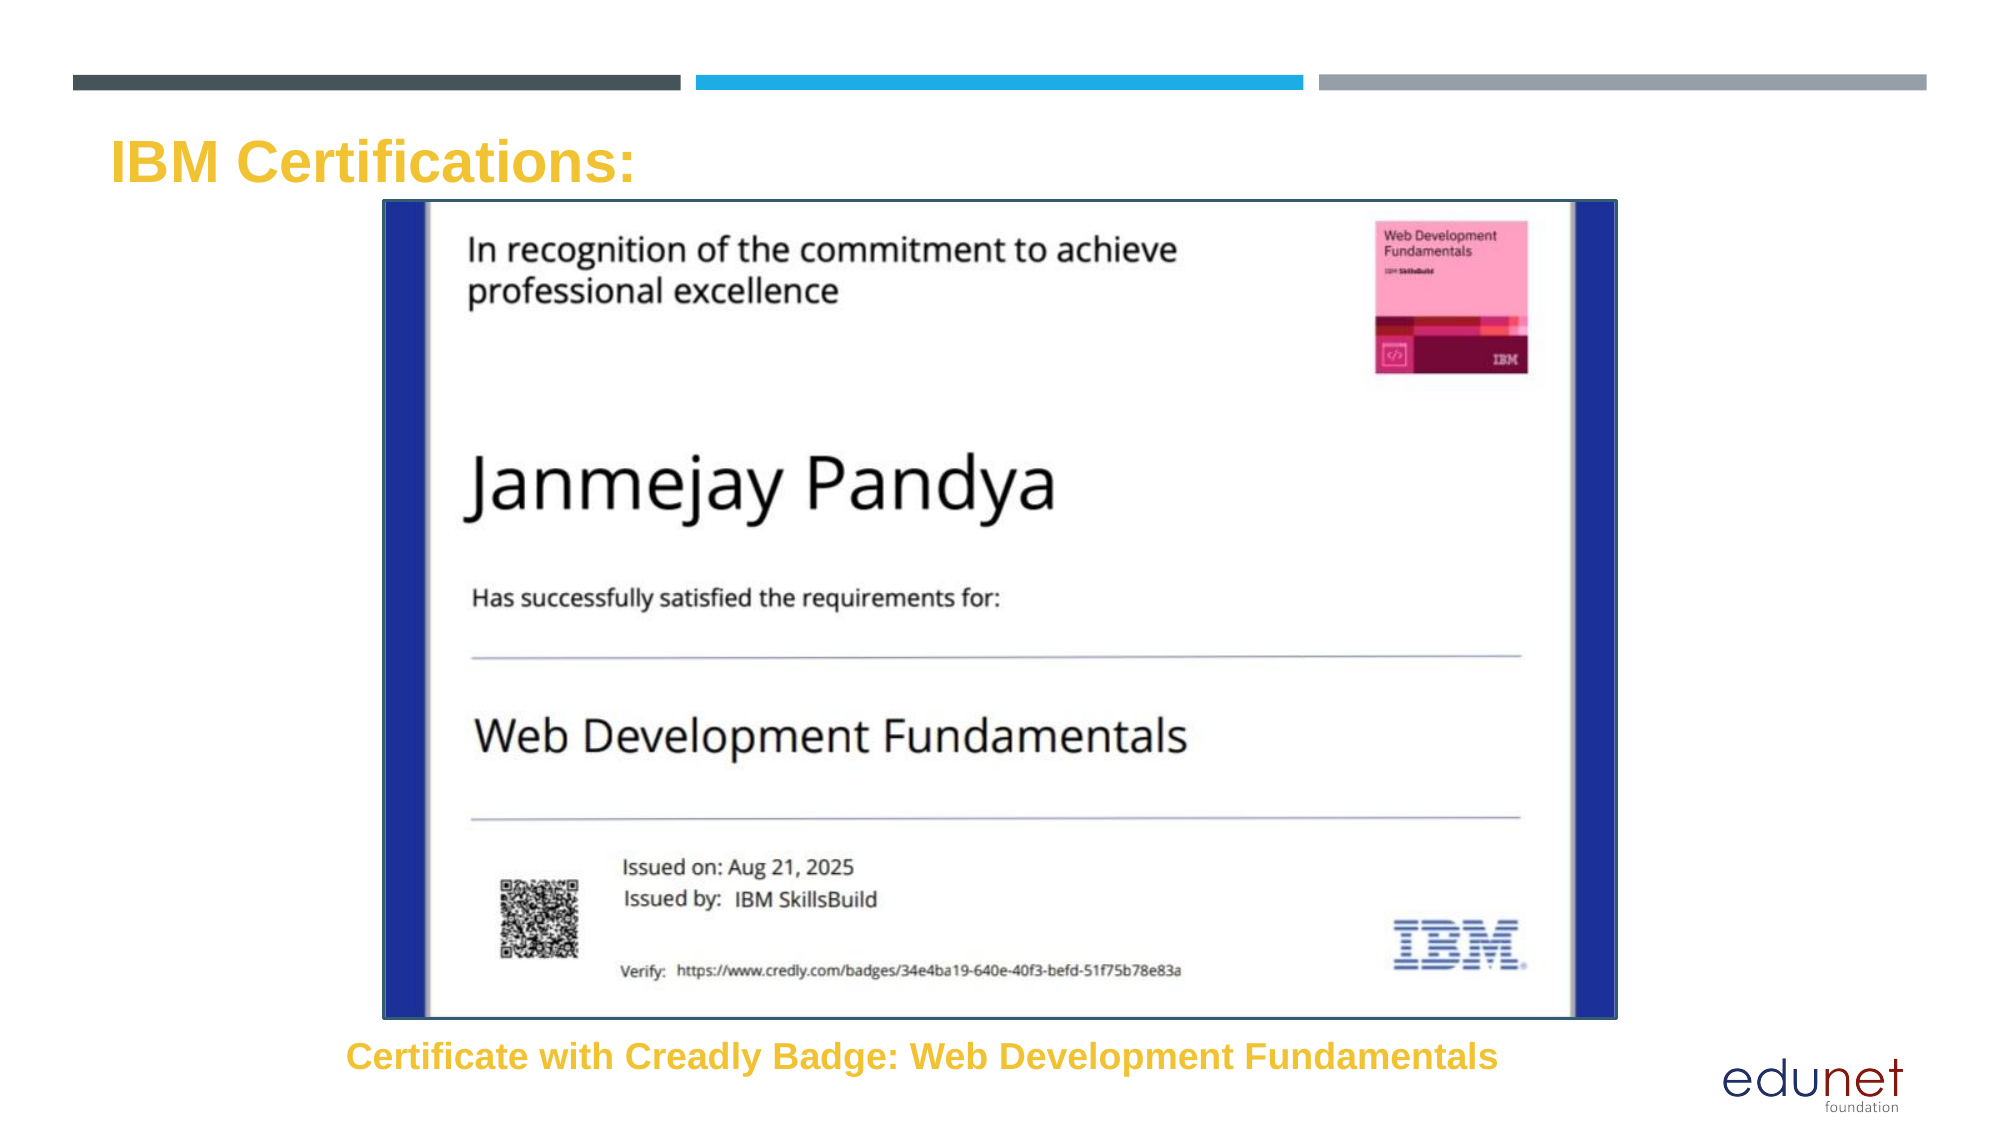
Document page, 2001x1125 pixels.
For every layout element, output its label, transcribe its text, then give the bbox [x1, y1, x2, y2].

picture [384, 201, 1615, 1018]
text_box Certificate with Creadly Badge: Web Development Fundamentals [330, 1016, 1670, 1092]
title IBM Certifications: [95, 115, 1905, 203]
picture [1719, 1056, 1905, 1116]
